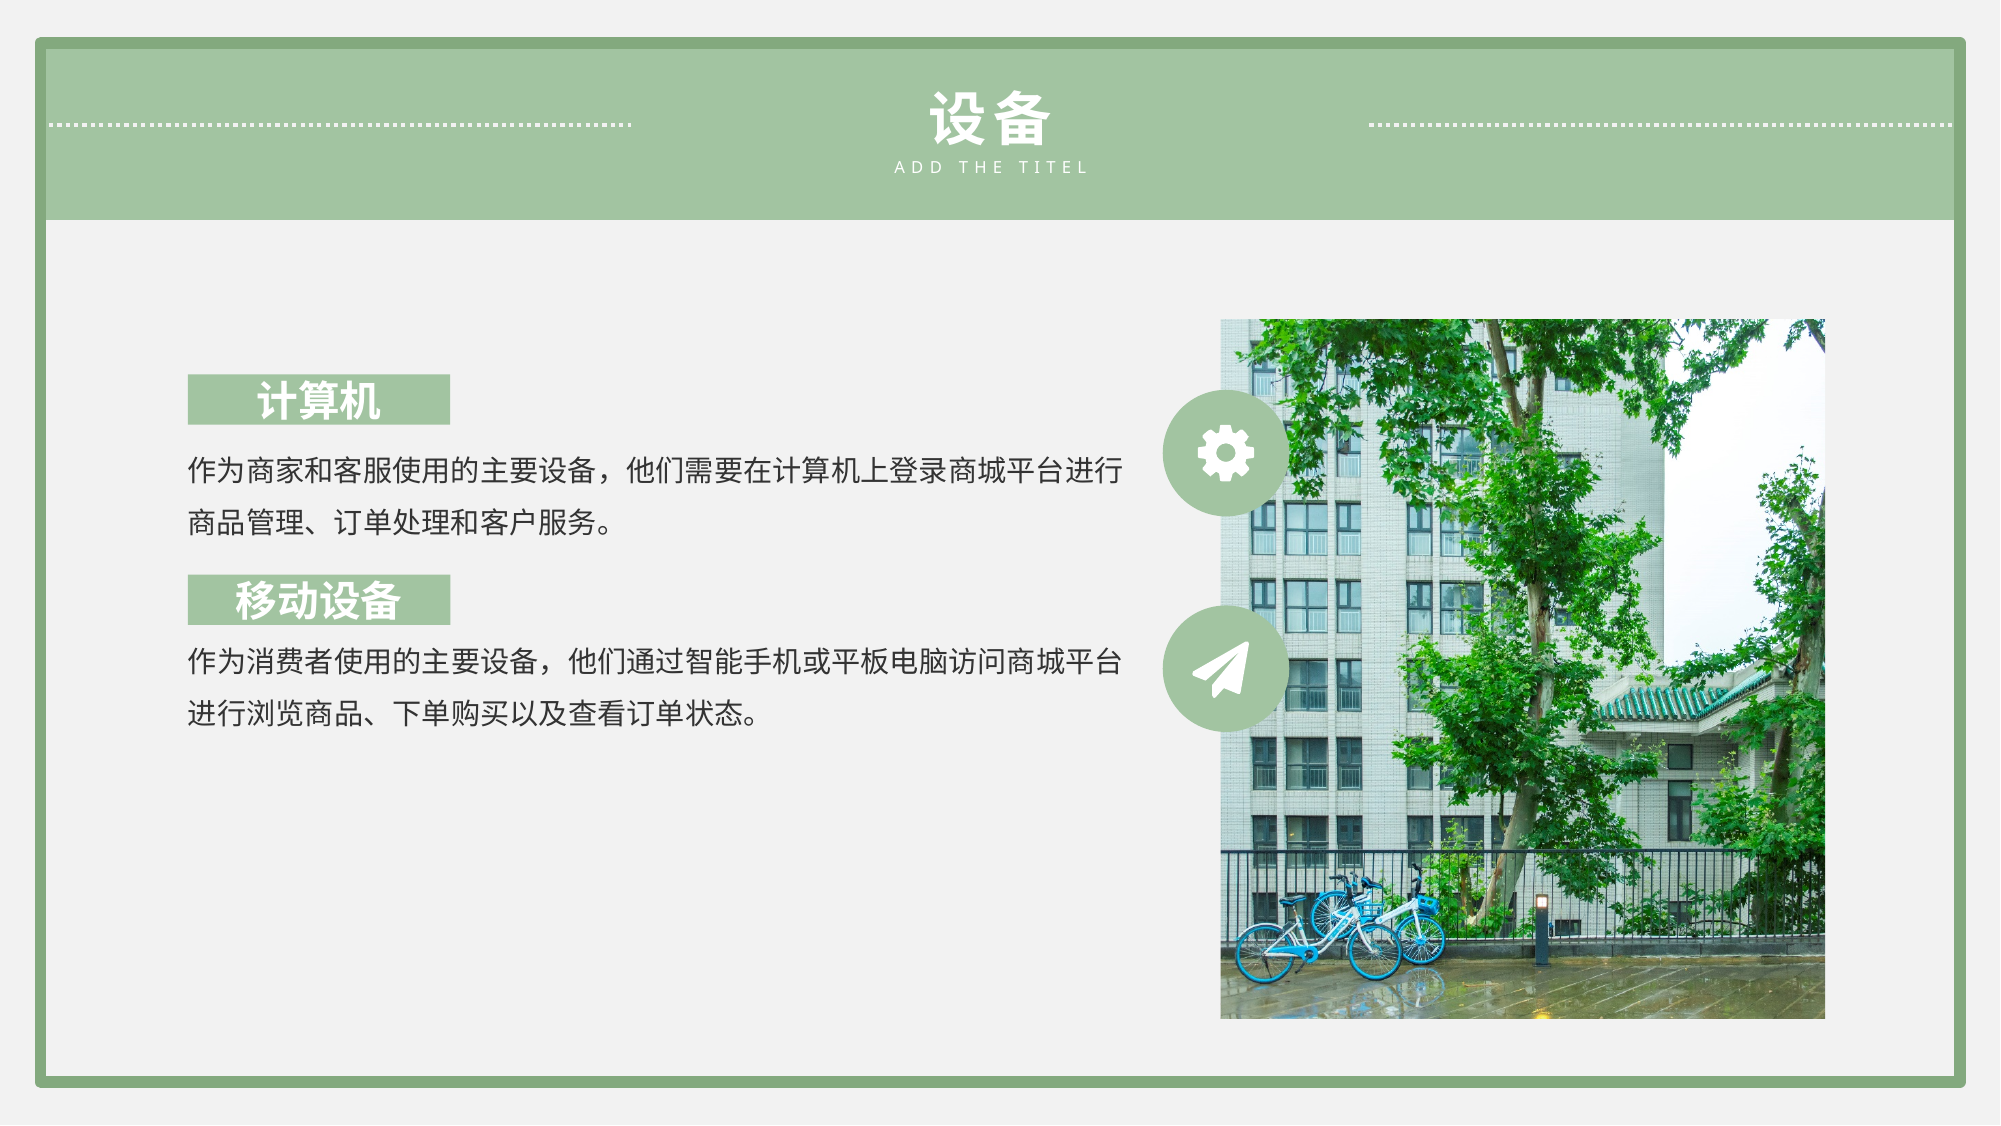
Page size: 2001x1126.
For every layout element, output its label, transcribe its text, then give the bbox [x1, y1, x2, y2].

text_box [1162, 605, 1290, 733]
text_box 作为消费者使用的主要设备，他们通过智能手机或平板电脑访问商城平台进行浏览商品、下单购买以及查看订单状态。 [187, 625, 1145, 731]
picture [1220, 319, 1826, 1019]
text_box ADD THE TITEL [879, 149, 1102, 184]
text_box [1162, 389, 1290, 517]
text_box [187, 374, 1145, 541]
text_box 设备 [725, 75, 1256, 160]
text_box 移动设备 [187, 574, 451, 625]
